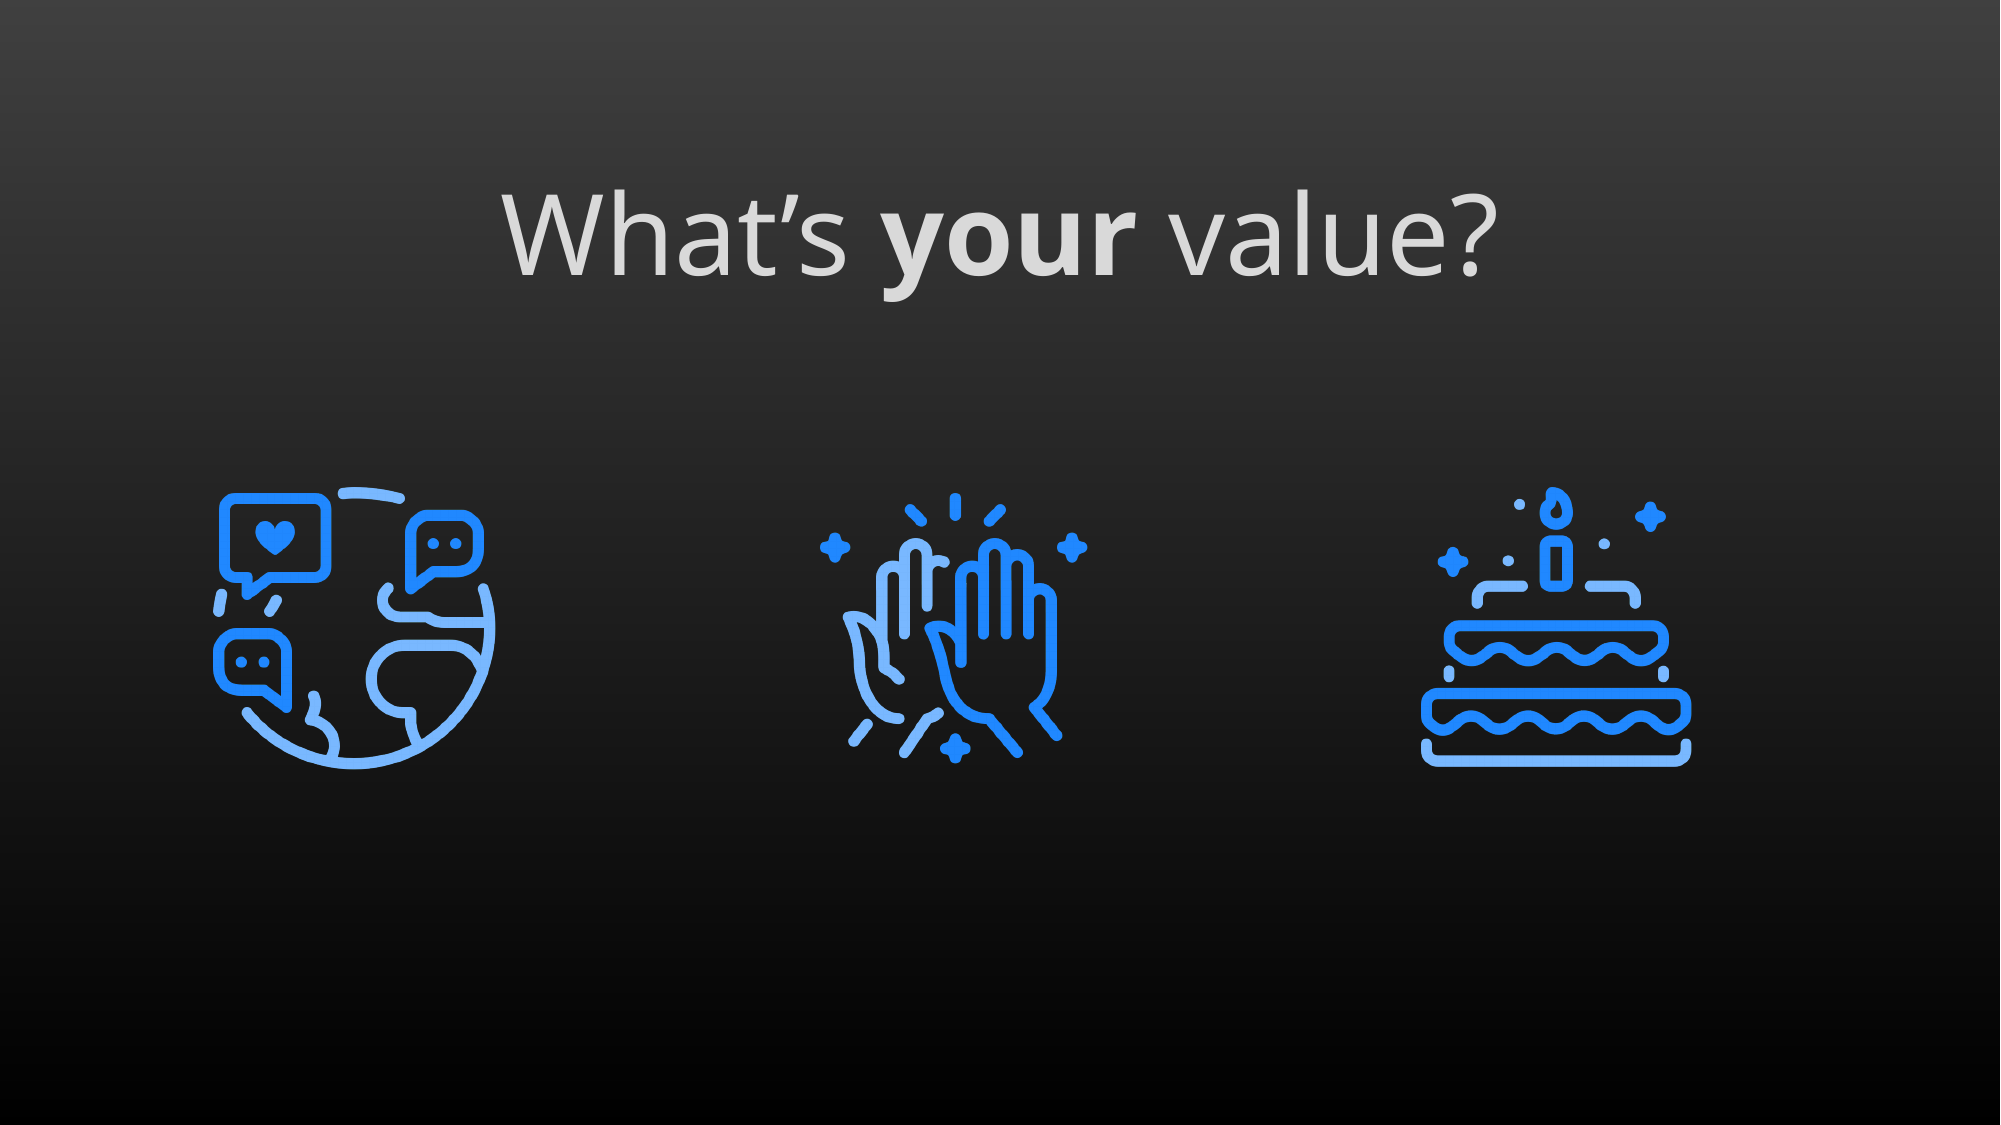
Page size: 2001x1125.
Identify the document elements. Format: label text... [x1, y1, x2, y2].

picture [797, 470, 1113, 786]
picture [196, 470, 512, 786]
text_box What’s your value? [0, 155, 2000, 305]
picture [1398, 470, 1714, 786]
